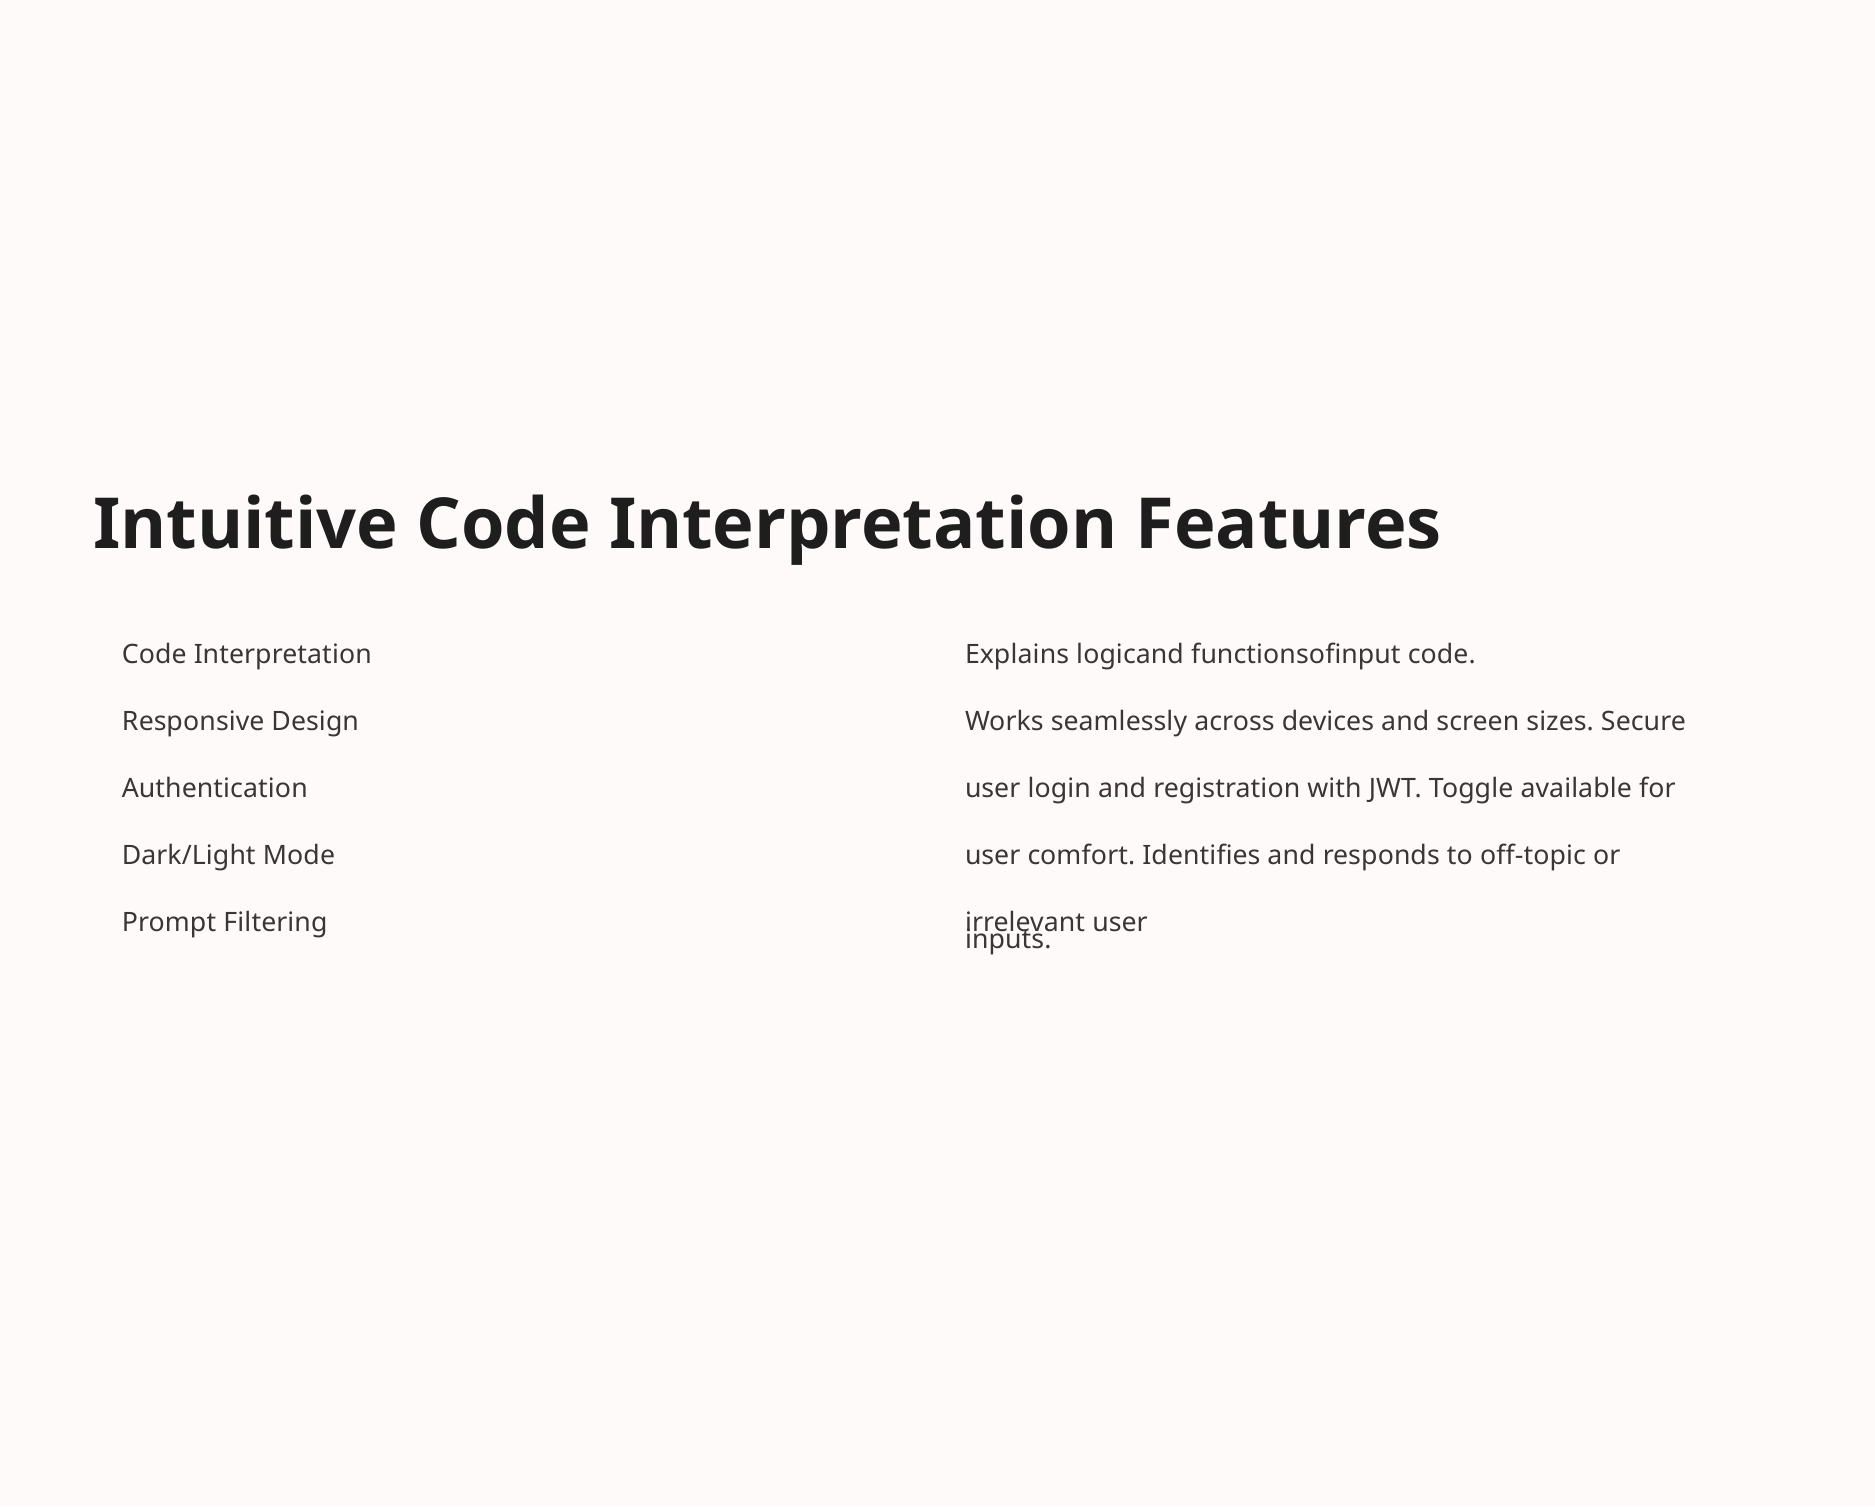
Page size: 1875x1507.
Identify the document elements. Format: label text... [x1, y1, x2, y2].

text_box Intuitive Code Interpretation Features [93, 527, 1470, 563]
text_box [83, 595, 1792, 1053]
